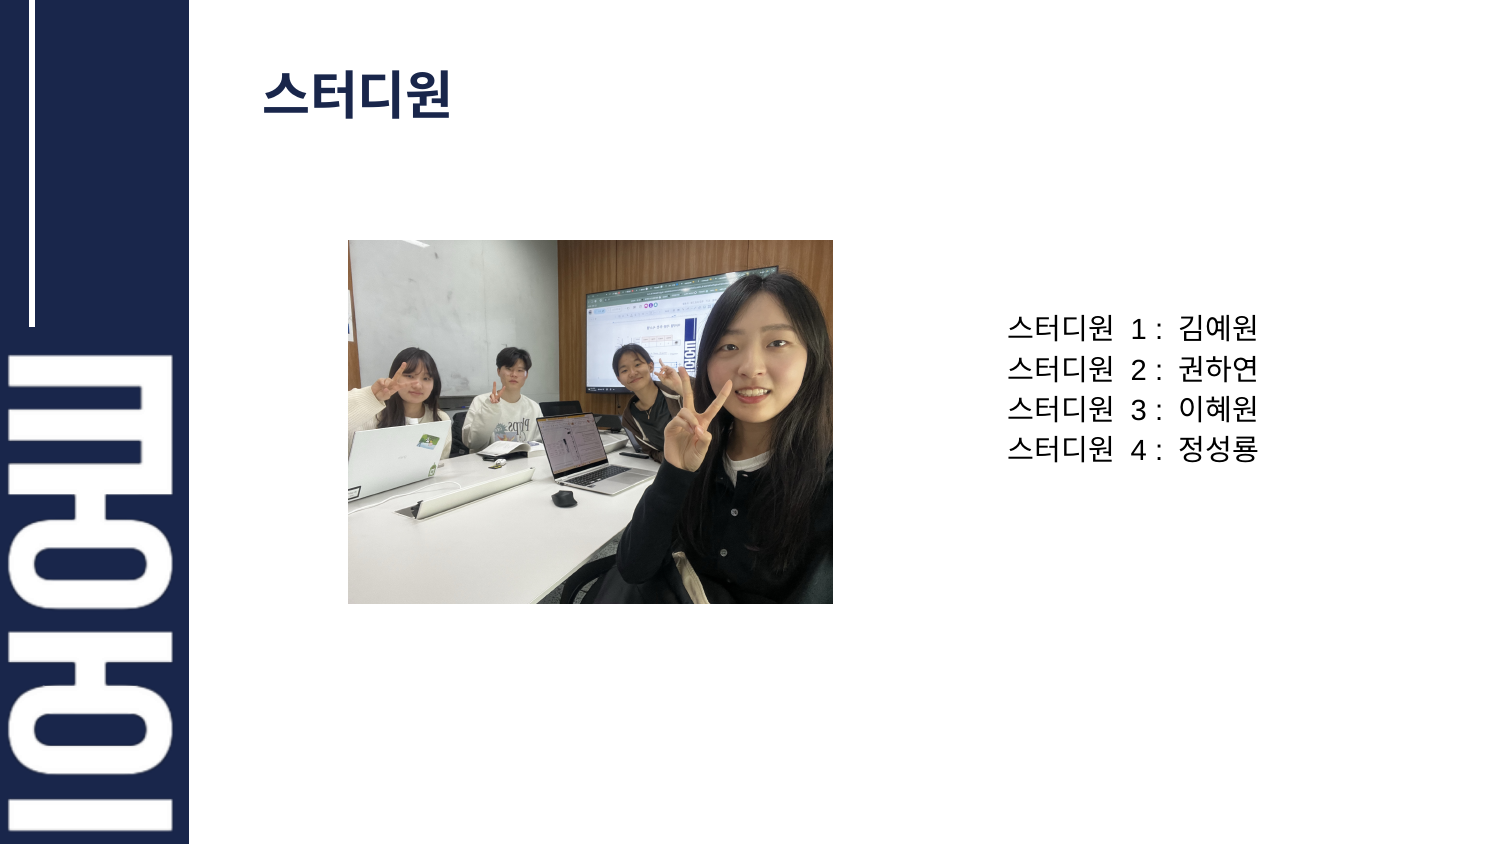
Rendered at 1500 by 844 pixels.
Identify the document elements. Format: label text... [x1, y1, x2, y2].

text_box 스터디원 1 : 김예원 스터디원 2 : 권하연 스터디원 3 : 이혜원 스터디원 4 : 정성룡 [992, 290, 1462, 715]
picture [348, 240, 833, 604]
picture [0, 0, 190, 844]
text_box 스터디원 [247, 47, 1500, 141]
